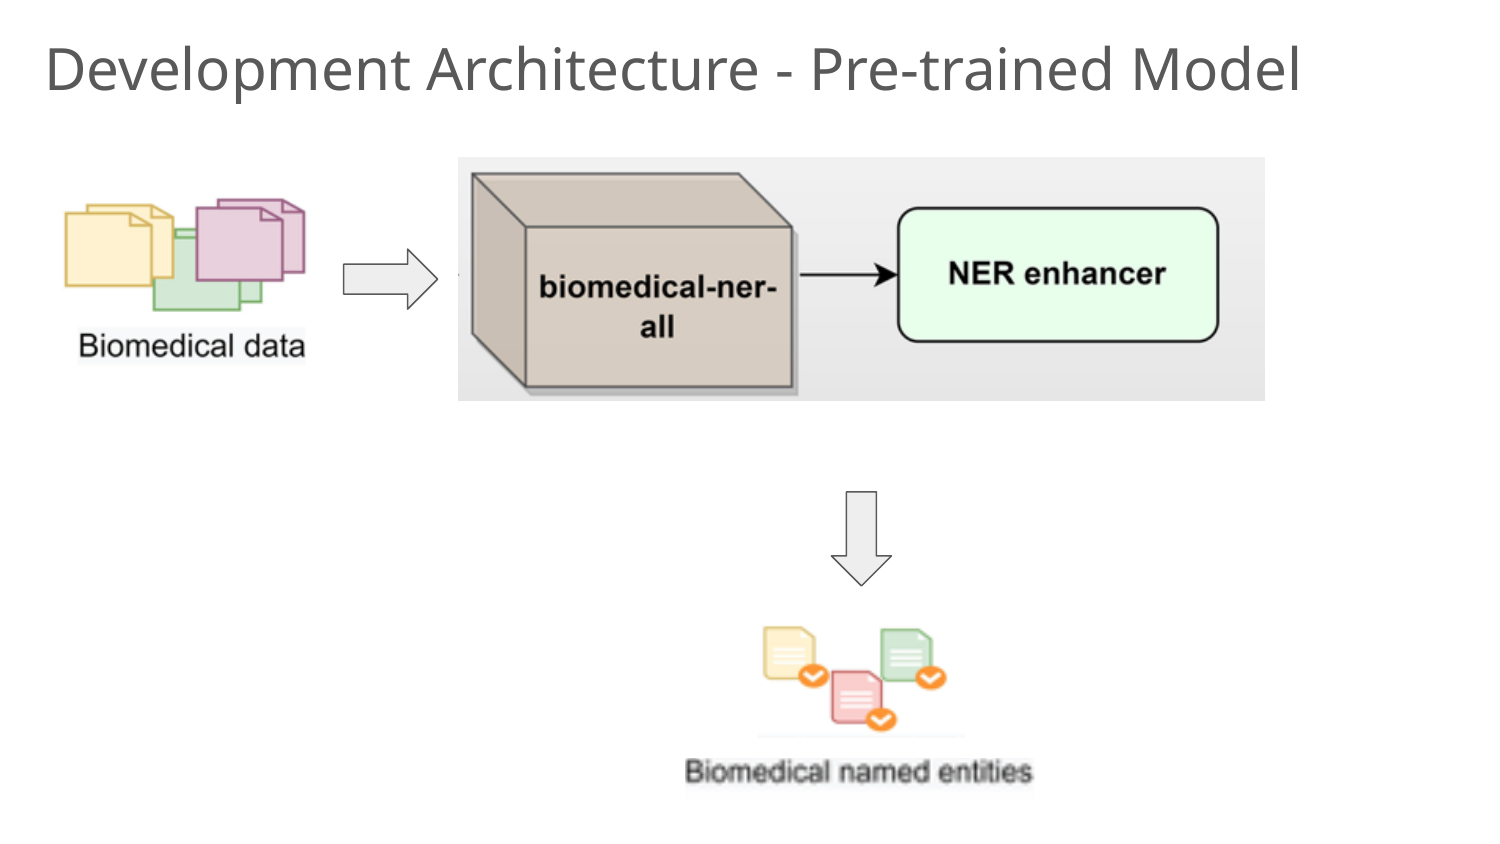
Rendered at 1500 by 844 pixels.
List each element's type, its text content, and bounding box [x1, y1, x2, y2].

text_box [343, 249, 438, 310]
picture [757, 607, 966, 738]
picture [18, 180, 313, 378]
text_box [831, 491, 892, 586]
picture [458, 156, 1265, 402]
subtitle Development Architecture - Pre-trained Model [29, 17, 1427, 148]
picture [684, 758, 1057, 807]
